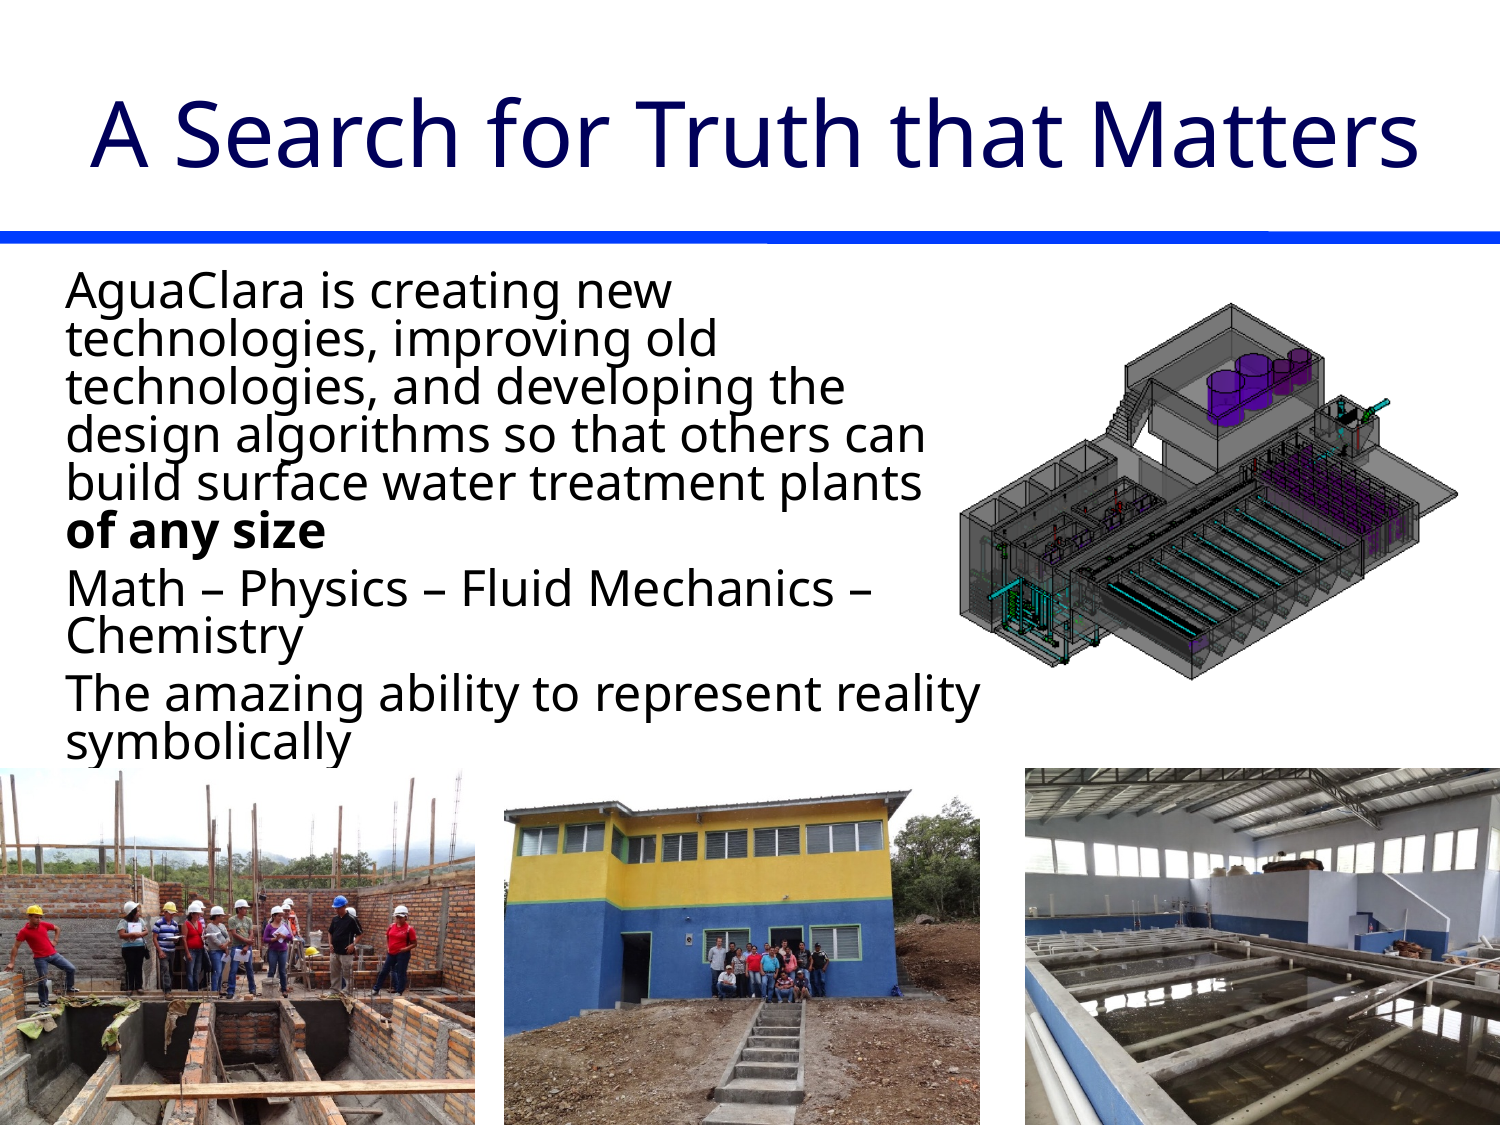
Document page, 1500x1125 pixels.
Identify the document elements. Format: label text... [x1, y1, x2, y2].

list AguaClara is creating new technologies, improving old technologies, and developing the design algorithms so that others can build surface water treatment plants of any size Math – Physics – Fluid Mechanics – Chemistry The amazing ability to represent reality symbolically [49, 262, 1001, 713]
picture [0, 768, 476, 1125]
title A Search for Truth that Matters [75, 37, 1463, 225]
picture [504, 768, 980, 1125]
picture [1024, 768, 1500, 1125]
picture [949, 294, 1465, 684]
